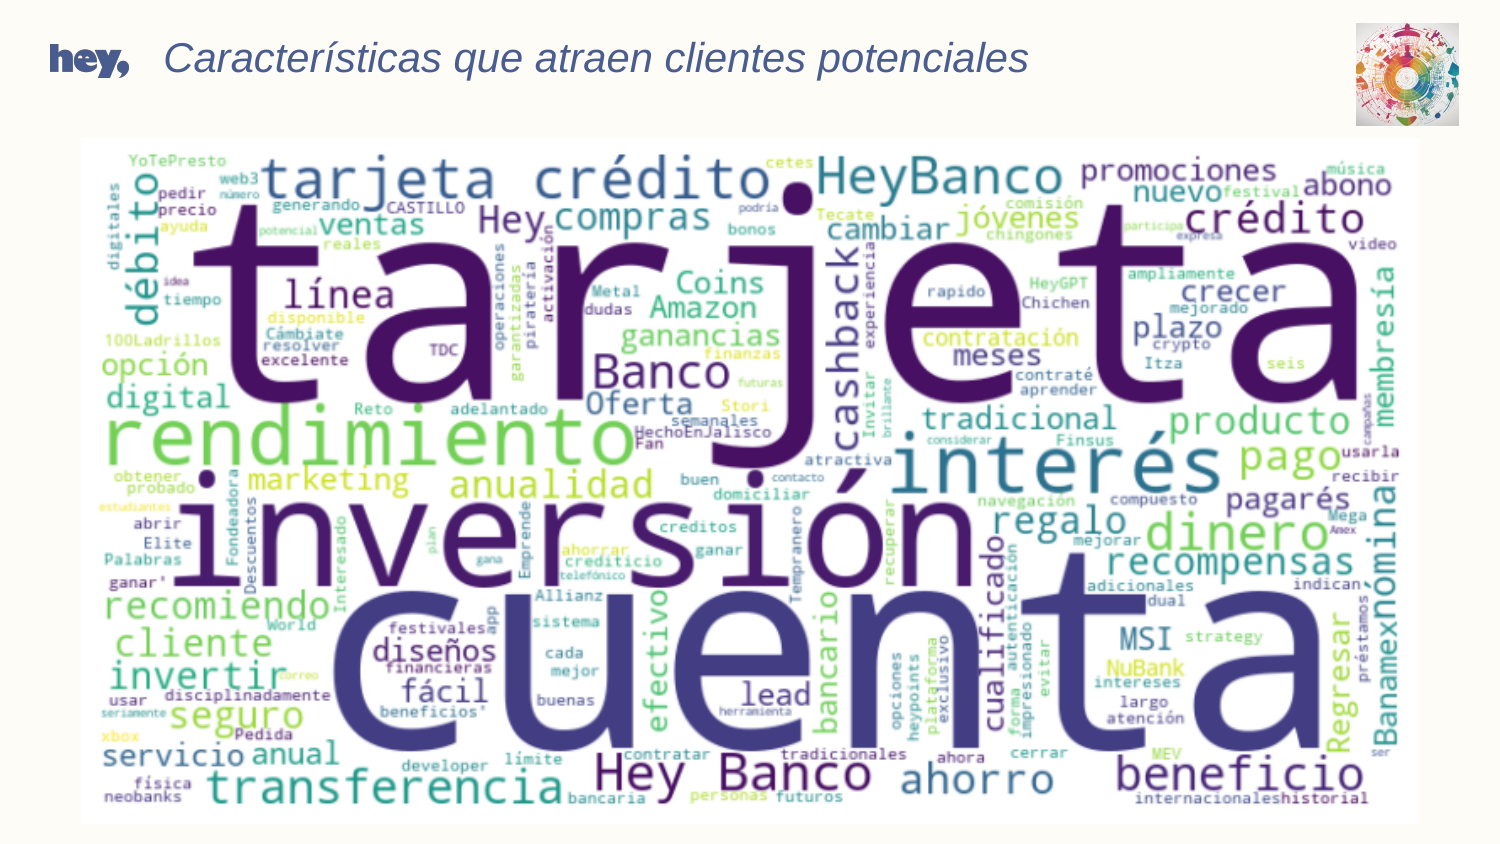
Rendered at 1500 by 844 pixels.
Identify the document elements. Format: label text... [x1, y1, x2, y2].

picture [81, 138, 1419, 825]
picture [50, 44, 129, 78]
picture [1355, 23, 1459, 127]
text_box Características que atraen clientes potenciales [148, 25, 1352, 96]
